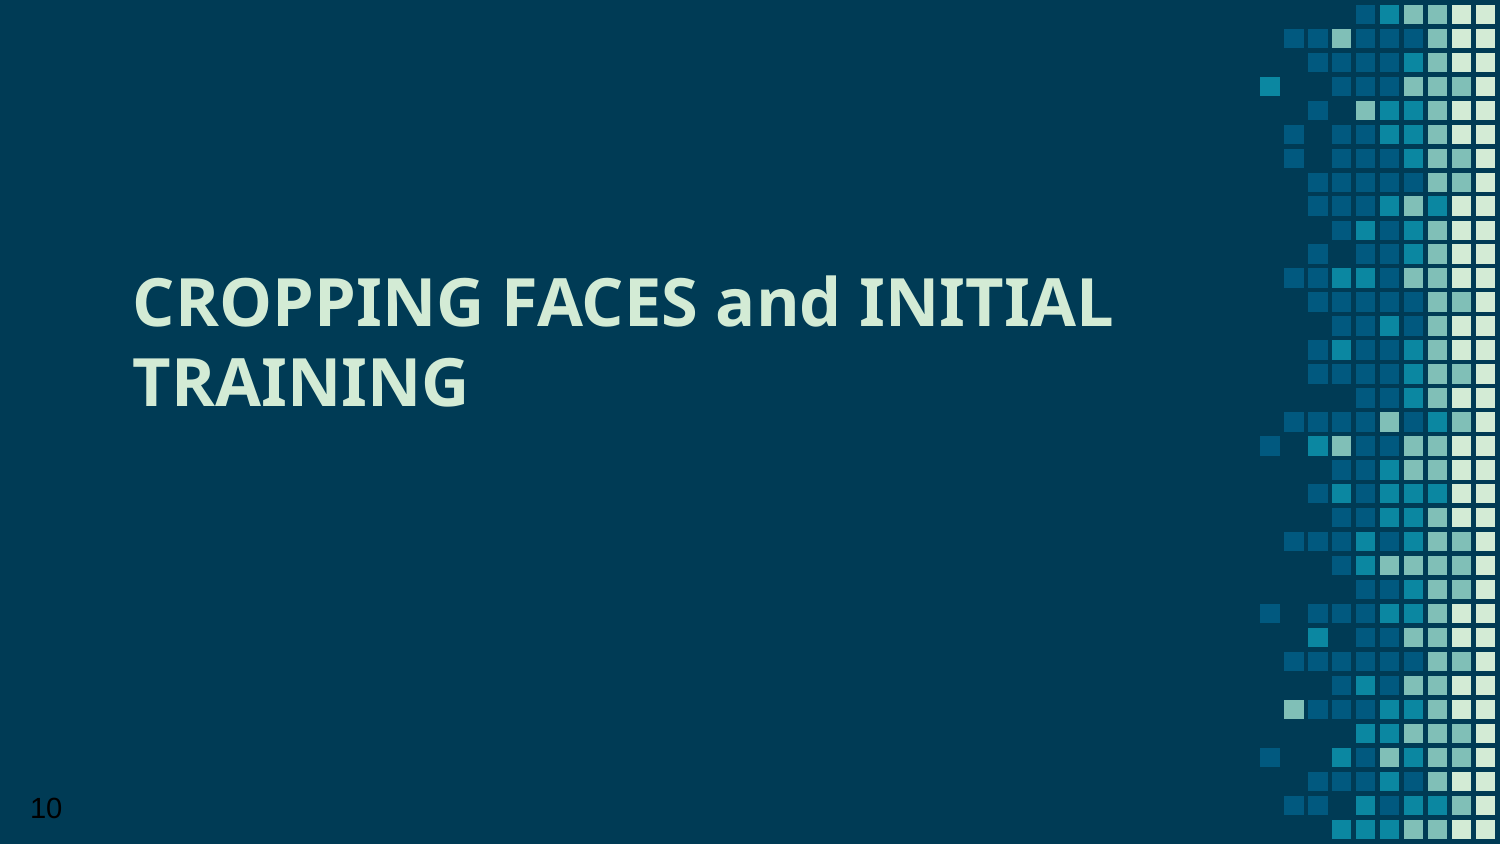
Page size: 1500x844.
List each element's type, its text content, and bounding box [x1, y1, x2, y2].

slide_number 10 [15, 774, 105, 839]
title CROPPING FACES and INITIAL TRAINING [117, 21, 1227, 435]
